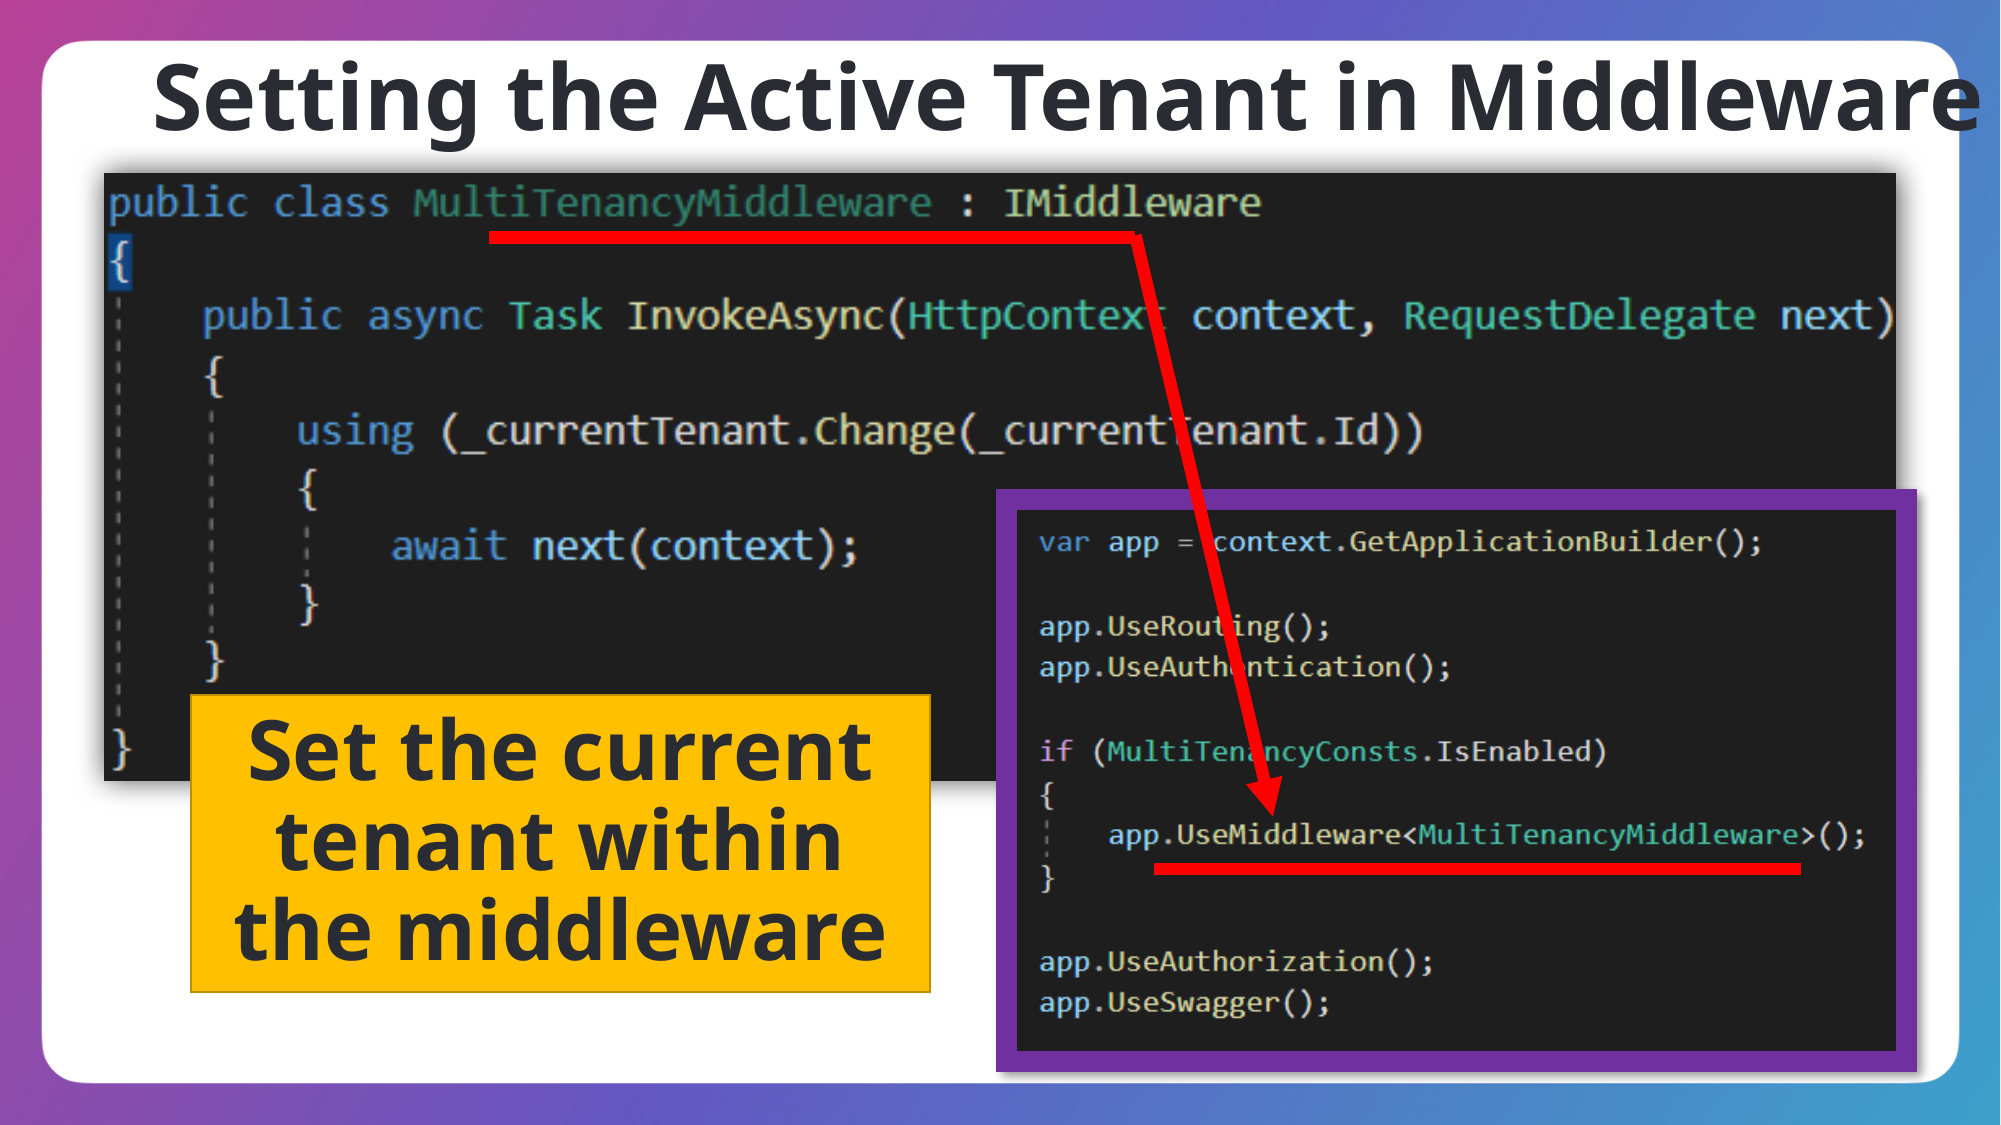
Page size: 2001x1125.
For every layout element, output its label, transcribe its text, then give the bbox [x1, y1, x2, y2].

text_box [1135, 235, 1273, 817]
title Setting the Active Tenant in Middleware [137, 43, 2000, 159]
text_box Set the current tenant within the middleware [190, 781, 931, 993]
picture [0, 0, 2001, 1125]
